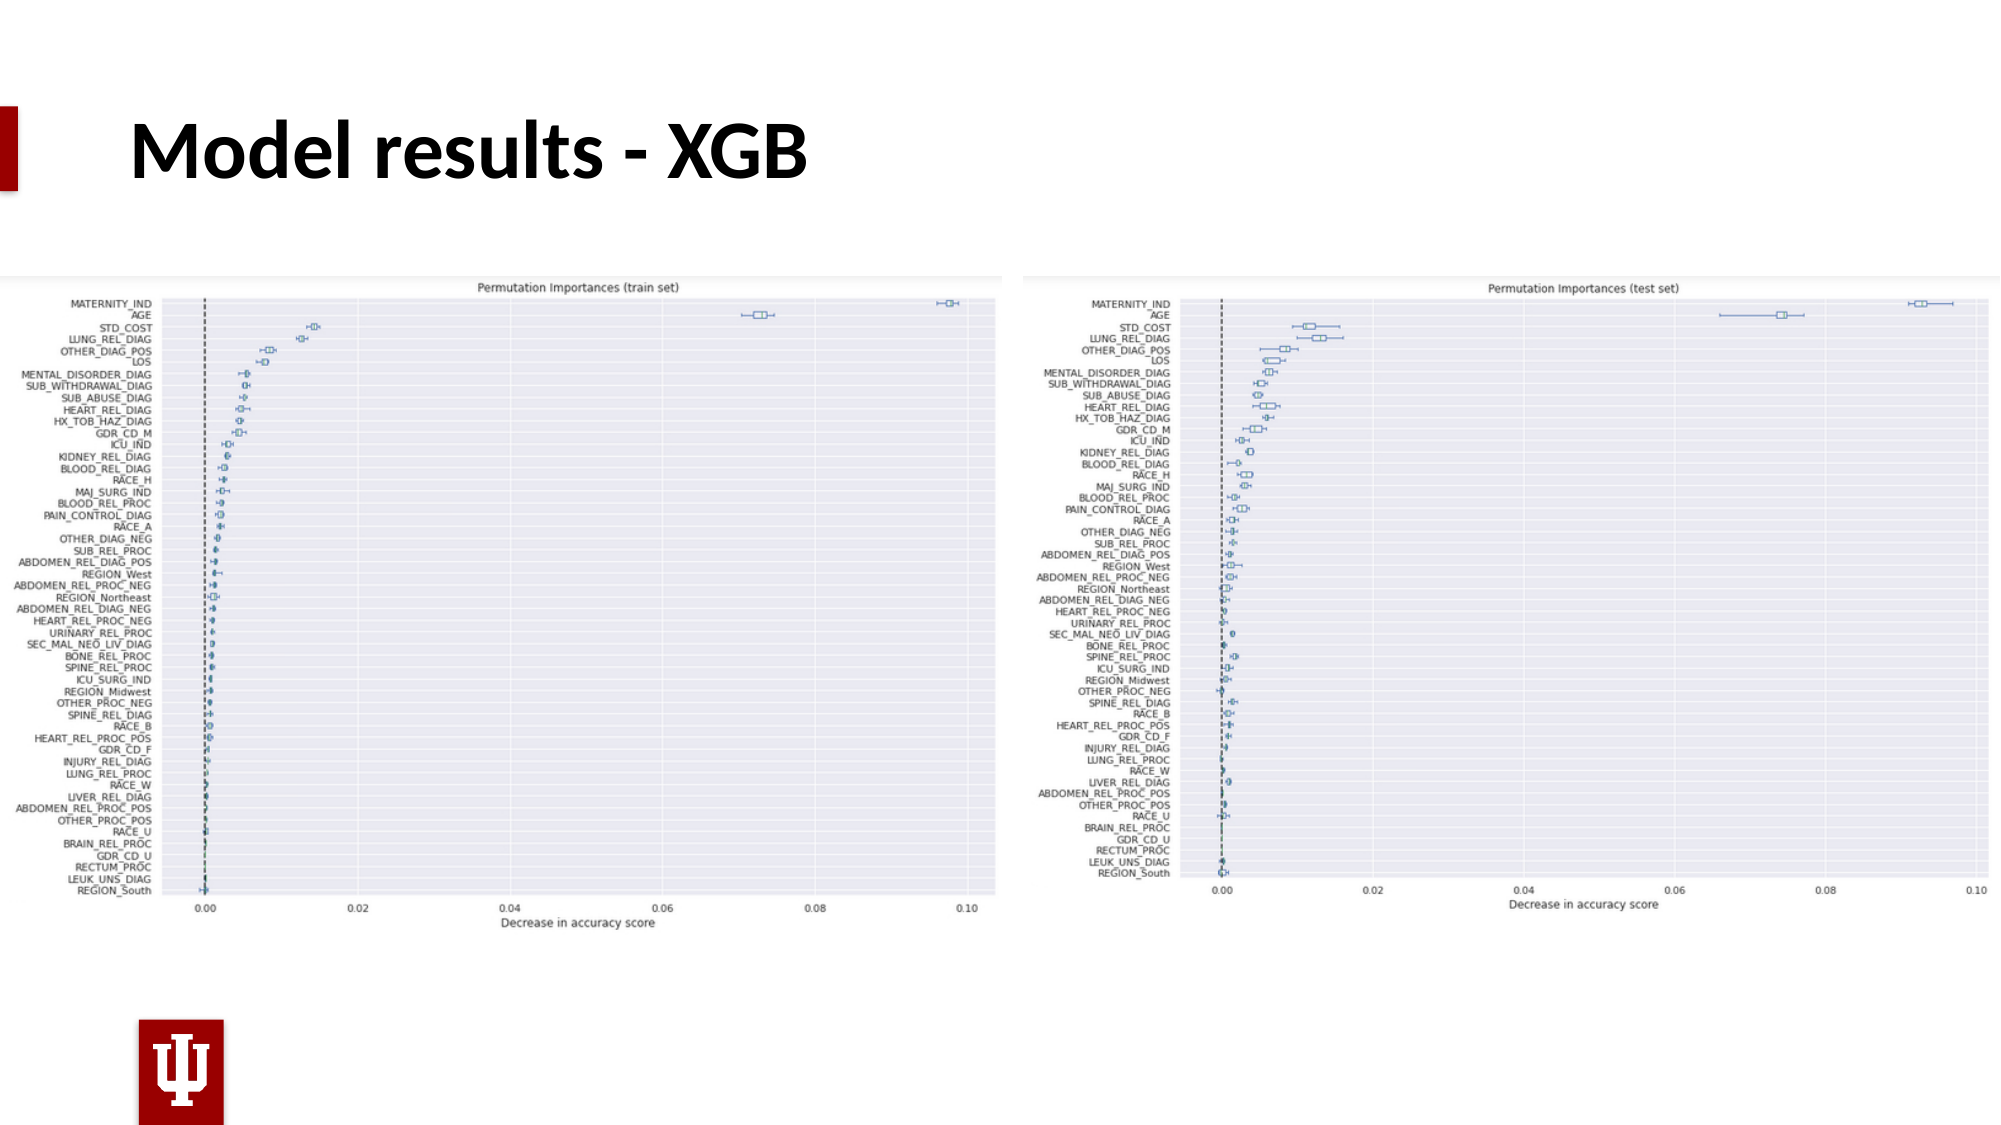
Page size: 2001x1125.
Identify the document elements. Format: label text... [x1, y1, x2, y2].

picture [0, 276, 1002, 935]
title Model results - XGB [114, 59, 1940, 231]
picture [1023, 276, 2000, 915]
